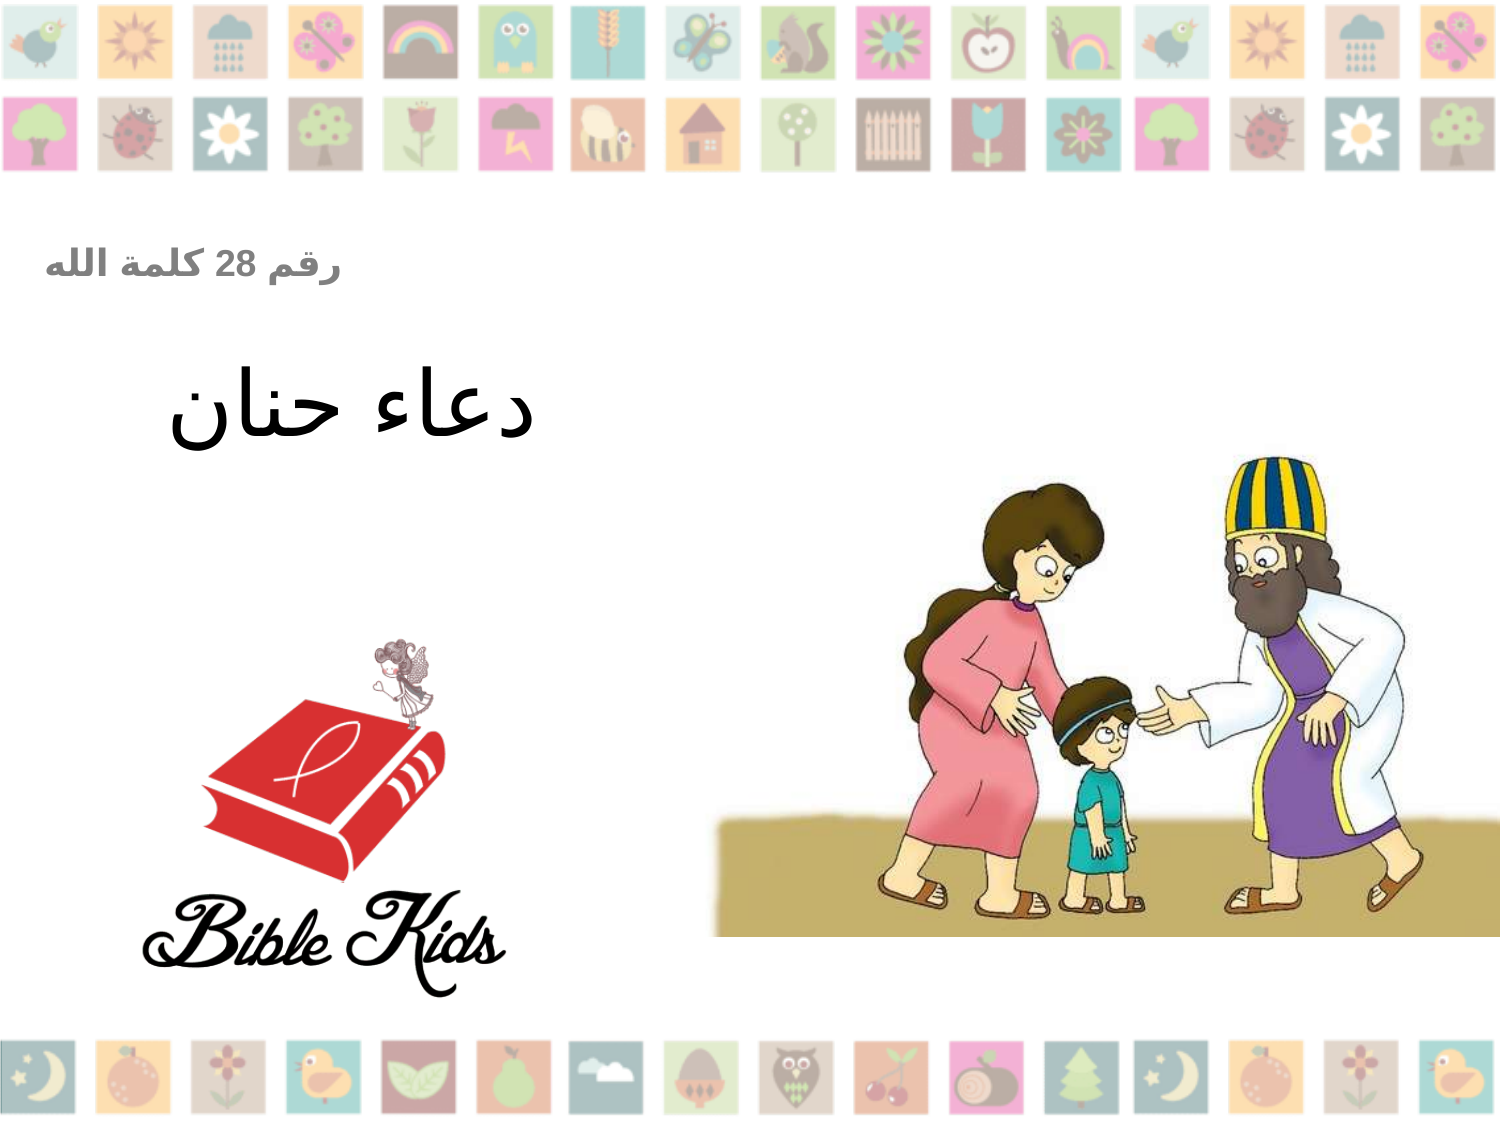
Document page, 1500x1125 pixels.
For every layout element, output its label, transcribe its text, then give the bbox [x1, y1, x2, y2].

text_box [0, 1028, 1500, 1118]
text_box دعاء حنان [29, 336, 638, 462]
picture [117, 600, 544, 1027]
text_box رقم 28 كلمة الله [29, 231, 543, 292]
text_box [0, 3, 1500, 181]
picture [643, 328, 1500, 937]
